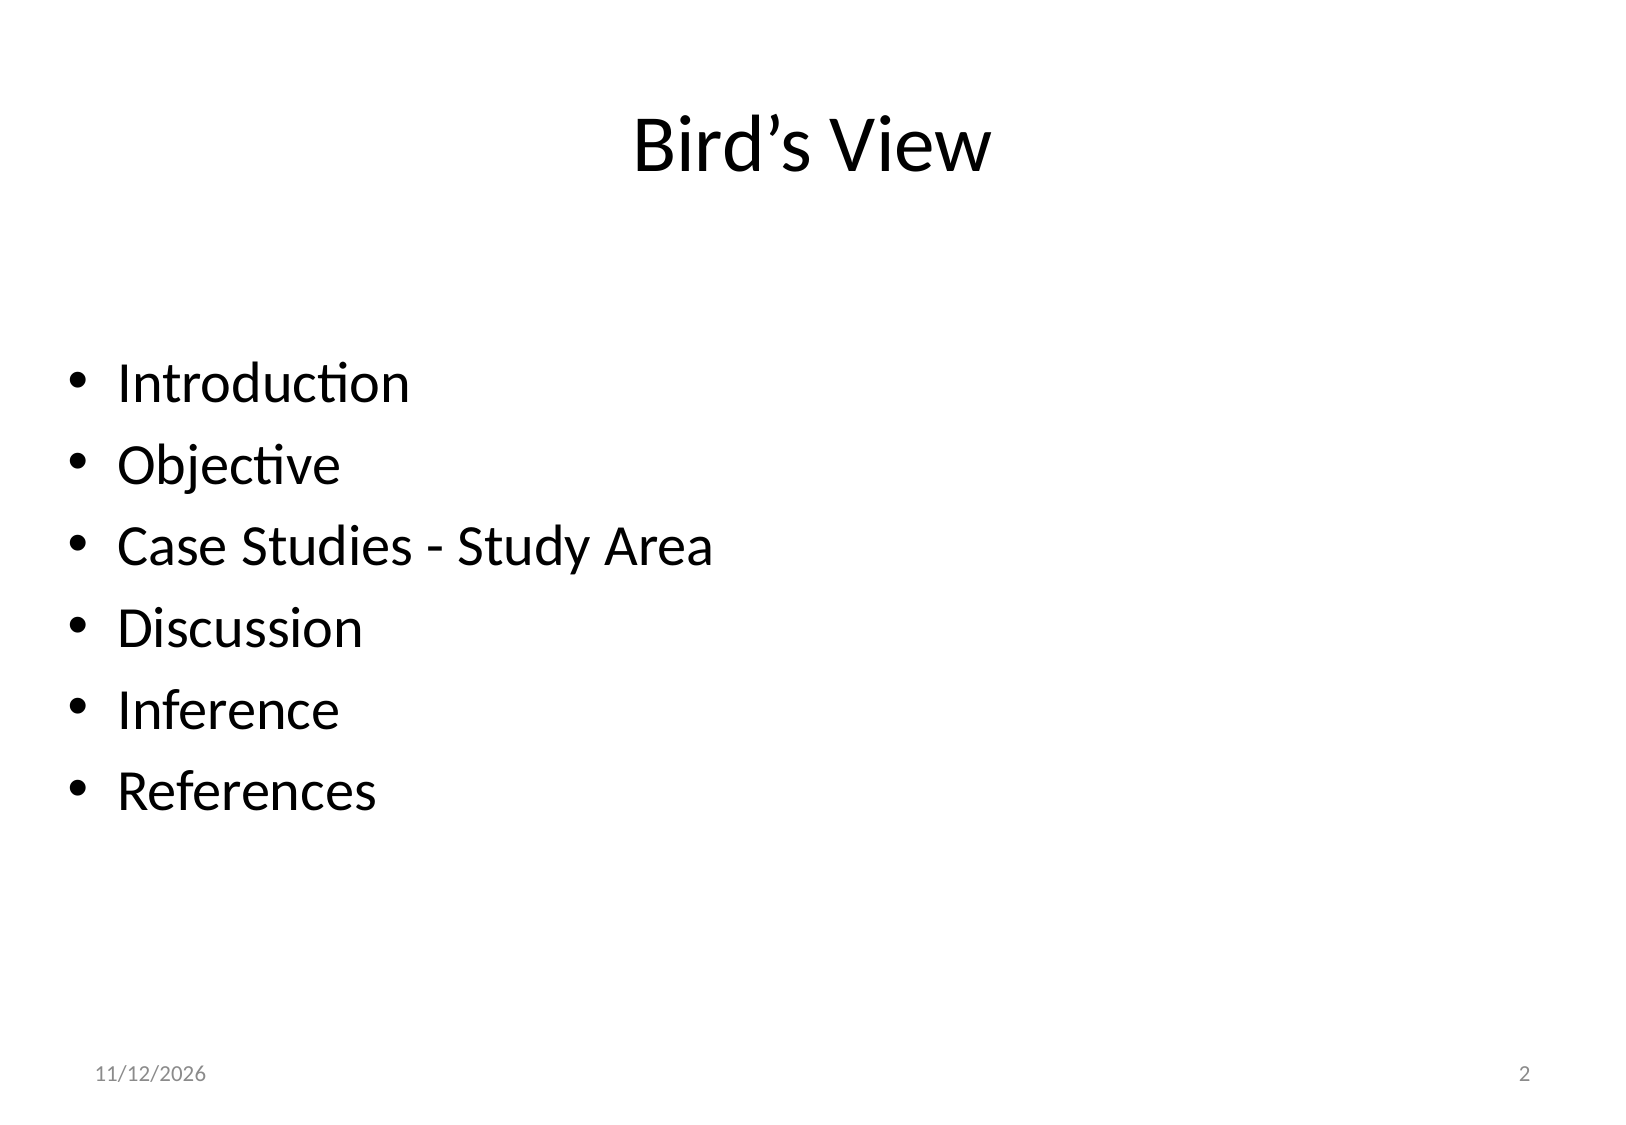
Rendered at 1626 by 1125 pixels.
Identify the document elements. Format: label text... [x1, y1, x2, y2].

list Introduction Objective Case Studies - Study Area Discussion Inference References [54, 337, 1517, 1080]
title Bird’s View [81, 45, 1544, 233]
slide_number 2 [1164, 1042, 1544, 1103]
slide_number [81, 1042, 461, 1103]
